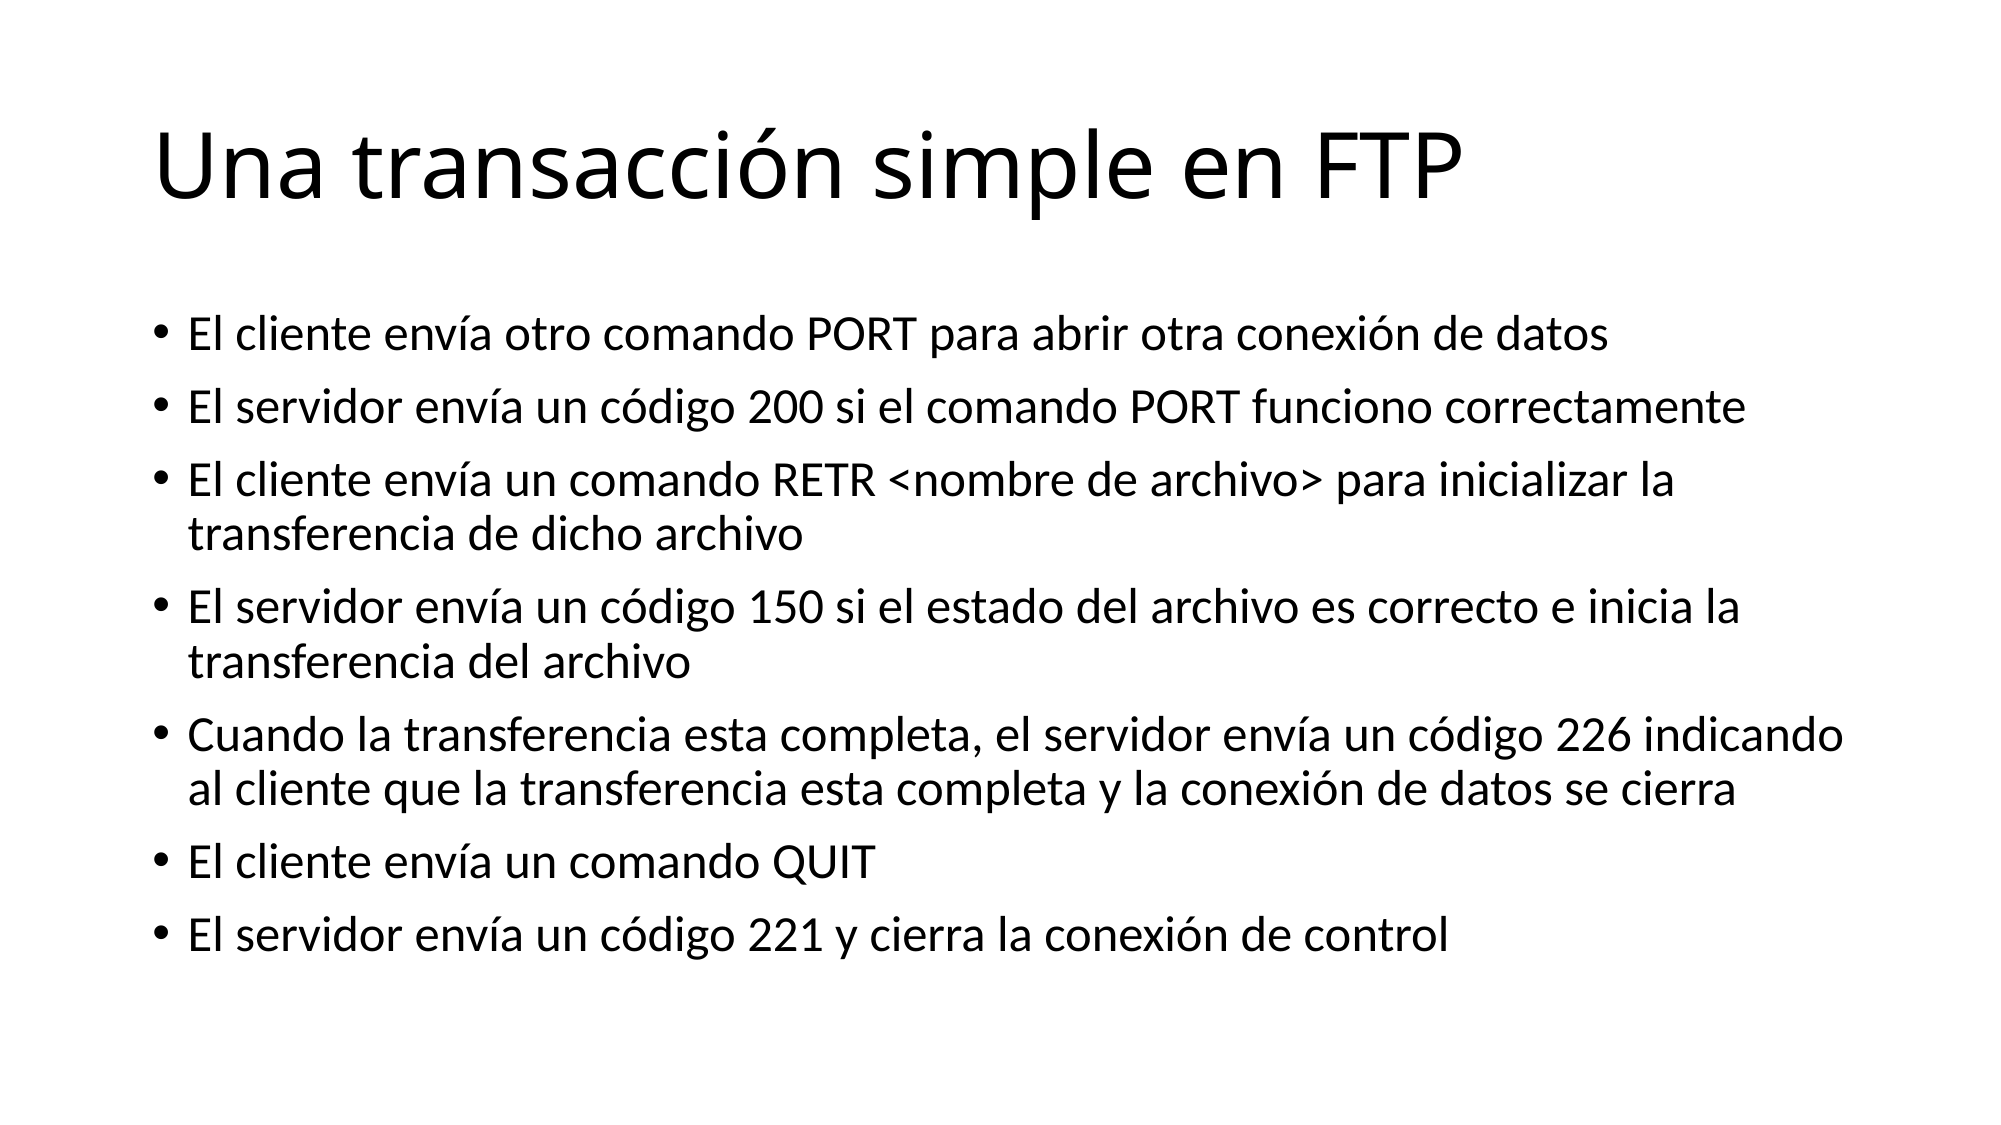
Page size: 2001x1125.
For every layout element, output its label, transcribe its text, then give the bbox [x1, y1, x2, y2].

list El cliente envía otro comando PORT para abrir otra conexión de datos El servidor envía un código 200 si el comando PORT funciono correctamente El cliente envía un comando RETR <nombre de archivo> para inicializar la transferencia de dicho archivo El servidor envía un código 150 si el estado del archivo es correcto e inicia la transferencia del archivo Cuando la transferencia esta completa, el servidor envía un código 226 indicando al cliente que la transferencia esta completa y la conexión de datos se cierra El cliente envía un comando QUIT El servidor envía un código 221 y cierra la conexión de control [137, 299, 1863, 1014]
title Una transacción simple en FTP [137, 59, 1863, 278]
